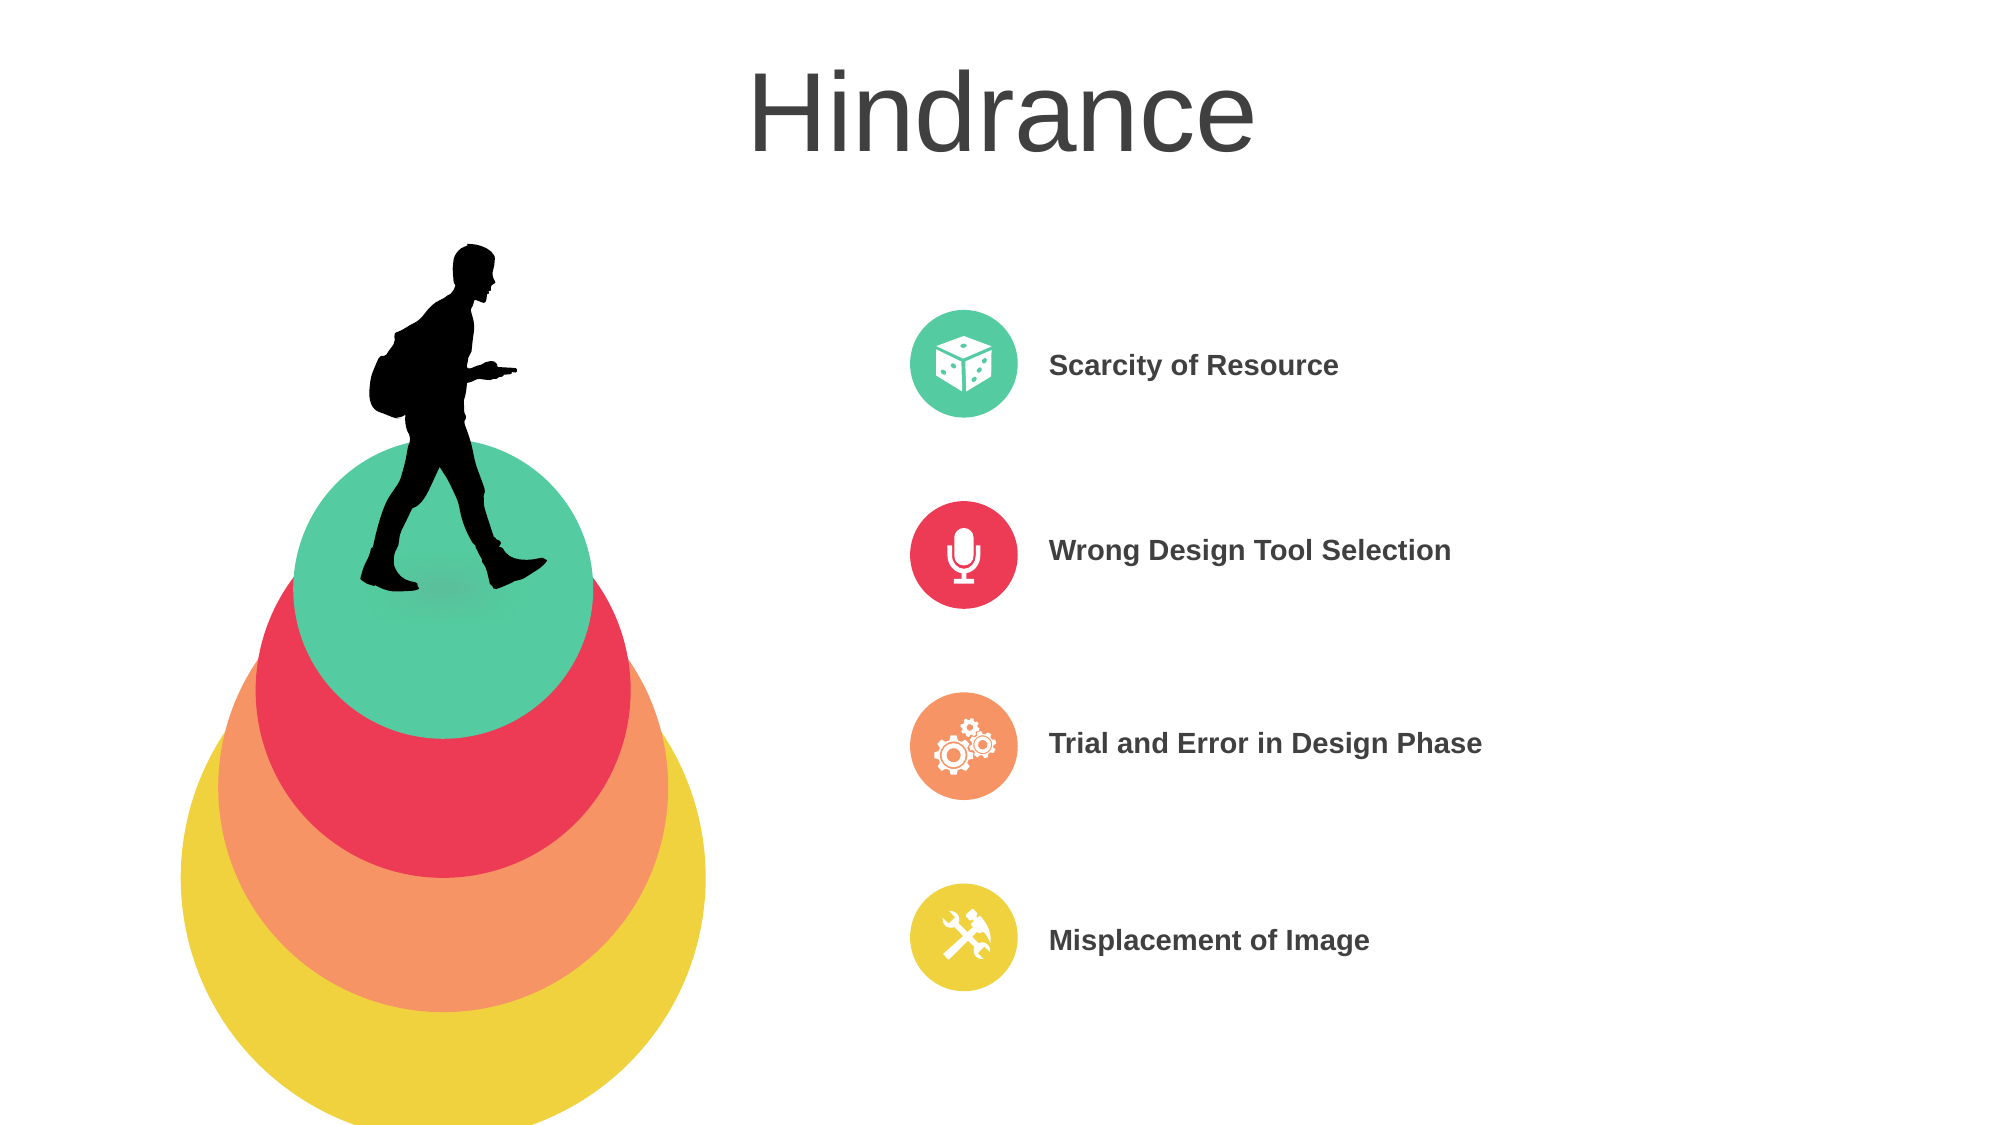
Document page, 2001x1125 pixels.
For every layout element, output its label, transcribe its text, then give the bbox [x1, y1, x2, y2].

text_box [946, 526, 982, 585]
text_box [909, 308, 1019, 419]
text_box [909, 882, 1019, 993]
text_box Trial and Error in Design Phase [1033, 716, 1691, 767]
text_box [941, 907, 992, 962]
list Hindrance [53, 55, 1952, 175]
text_box [909, 500, 1019, 610]
text_box [933, 334, 995, 394]
text_box [909, 691, 1019, 802]
text_box [933, 716, 998, 776]
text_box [180, 438, 706, 1125]
text_box [369, 243, 518, 438]
text_box Scarcity of Resource [1033, 338, 1691, 389]
text_box Wrong Design Tool Selection [1033, 523, 1691, 574]
text_box Misplacement of Image [1033, 914, 1691, 964]
